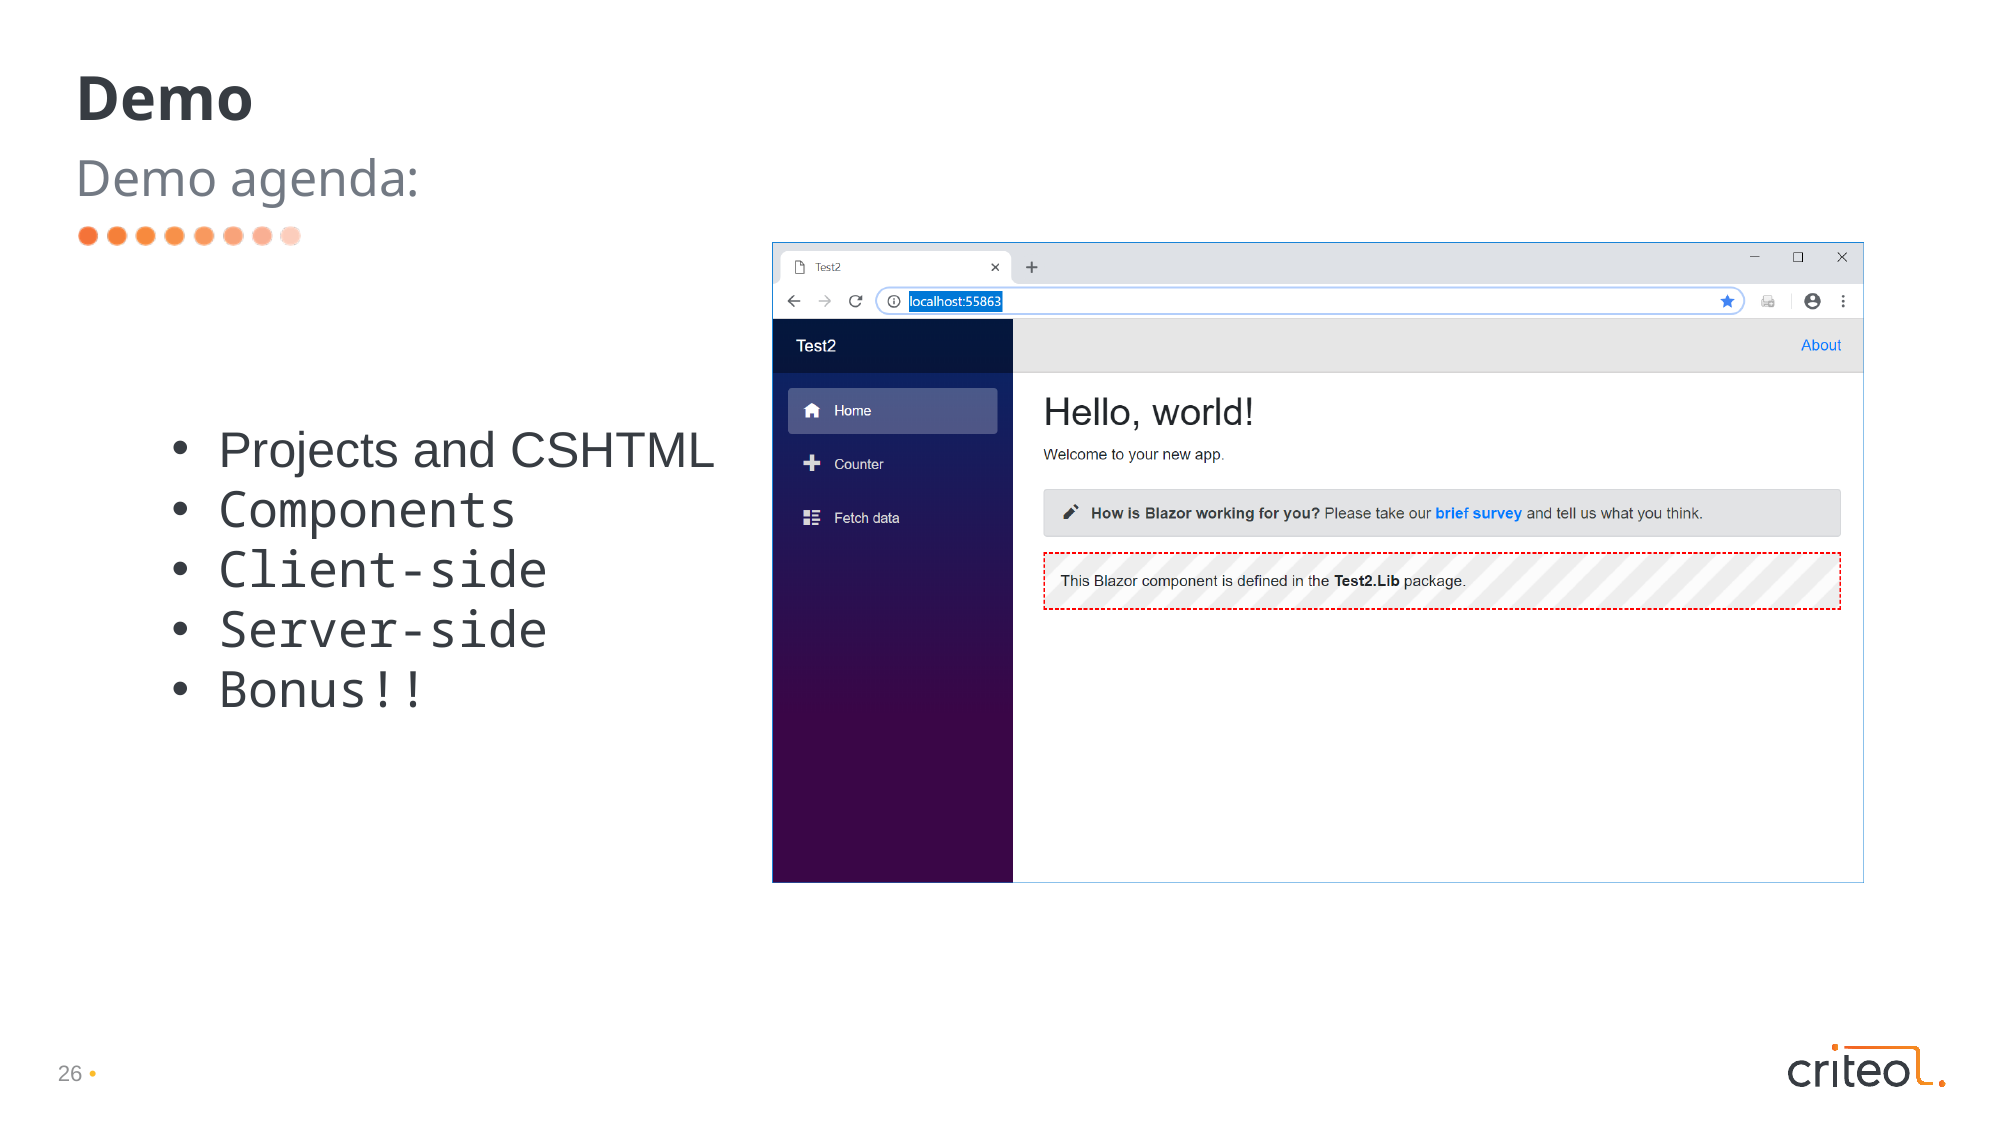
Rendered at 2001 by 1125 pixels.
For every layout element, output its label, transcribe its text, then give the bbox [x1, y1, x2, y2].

text_box Projects and CSHTML Components Client-side Server-side Bonus!! [156, 410, 772, 786]
list Demo agenda: [60, 149, 1939, 212]
picture [772, 242, 1864, 883]
title Demo [60, 59, 1939, 143]
picture [78, 226, 301, 246]
